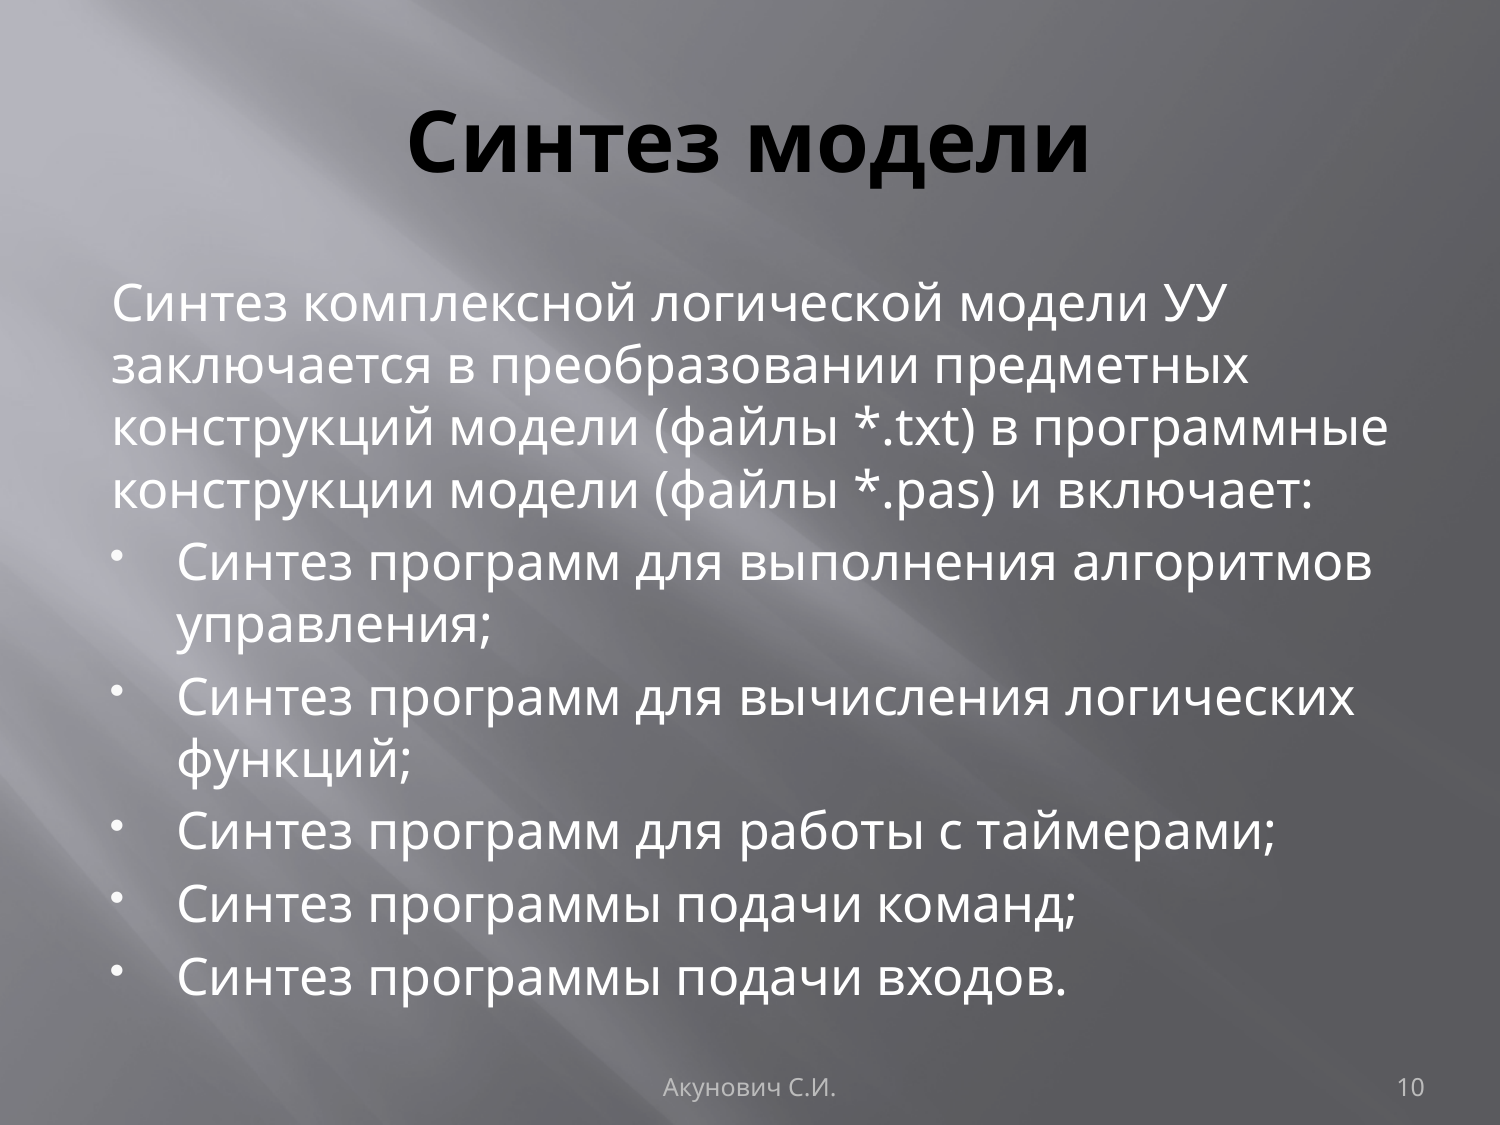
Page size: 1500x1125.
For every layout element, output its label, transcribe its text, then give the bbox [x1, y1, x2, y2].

title Синтез модели [75, 45, 1425, 233]
list Синтез комплексной логической модели УУ заключается в преобразовании предметных конструкций модели (файлы *.txt) в программные конструкции модели (файлы *.pas) и включает: Синтез программ для выполнения алгоритмов управления; Синтез программ для вычисления логических функций; Синтез программ для работы с таймерами; Синтез программы подачи команд; Синтез программы подачи входов. [75, 262, 1425, 1035]
footer Акунович С.И. [512, 1052, 988, 1113]
slide_number 10 [1299, 1052, 1425, 1113]
